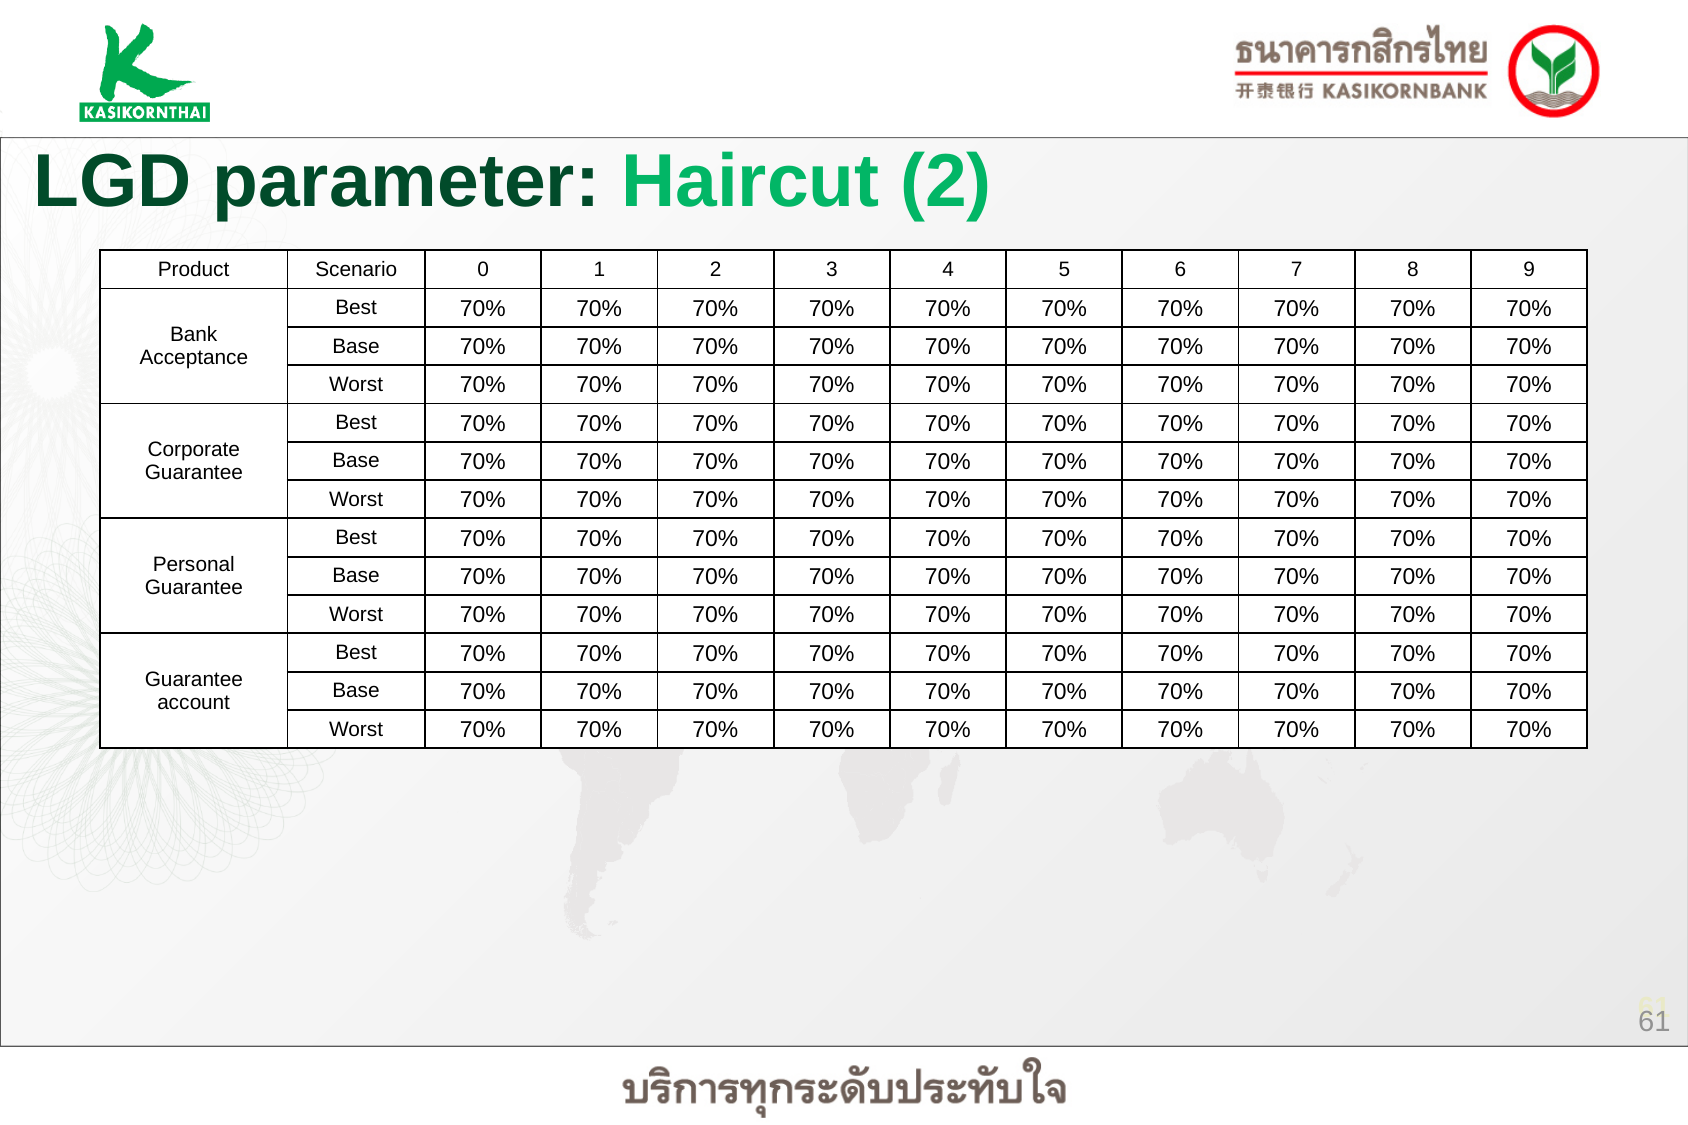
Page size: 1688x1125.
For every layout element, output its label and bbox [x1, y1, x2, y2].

table_cell [891, 366, 1005, 403]
table_cell [775, 711, 889, 747]
table_cell [1356, 289, 1470, 326]
table_cell [658, 558, 773, 594]
table_cell [1472, 673, 1586, 709]
table_cell [426, 711, 540, 747]
table_cell [426, 404, 540, 441]
table_header [542, 251, 657, 288]
table_cell [542, 366, 657, 403]
table_cell [775, 443, 889, 479]
table_cell [775, 481, 889, 517]
table_cell [426, 596, 540, 632]
table_header [775, 251, 889, 288]
table_cell [288, 289, 424, 326]
table_header [891, 251, 1005, 288]
table_cell [1239, 328, 1354, 364]
table_header [1007, 251, 1121, 288]
table_cell [1123, 519, 1238, 556]
table_cell [542, 558, 657, 594]
table_cell [1356, 634, 1470, 671]
table_cell [1239, 481, 1354, 517]
table_cell [1239, 558, 1354, 594]
table_cell [1007, 558, 1121, 594]
table_cell [1472, 558, 1586, 594]
table_cell [658, 443, 773, 479]
table_header [1356, 251, 1470, 288]
text_box [18, 123, 1232, 229]
table_cell [658, 519, 773, 556]
table_header [1239, 251, 1354, 288]
table_cell [101, 289, 287, 403]
table_cell [1123, 366, 1238, 403]
table_cell [1356, 443, 1470, 479]
table_cell [288, 404, 424, 441]
table_cell [891, 481, 1005, 517]
table_cell [1356, 673, 1470, 709]
table_cell [288, 673, 424, 709]
table_cell [542, 711, 657, 747]
table_cell [542, 596, 657, 632]
table_cell [658, 481, 773, 517]
table_cell [775, 289, 889, 326]
table_cell [542, 289, 657, 326]
table_cell [426, 673, 540, 709]
table_cell [542, 673, 657, 709]
table_cell [1007, 711, 1121, 747]
table_cell [1123, 711, 1238, 747]
table_header [1472, 251, 1586, 288]
table_cell [658, 634, 773, 671]
table_cell [1472, 596, 1586, 632]
table_cell [1472, 519, 1586, 556]
table_cell [426, 289, 540, 326]
table_cell [775, 596, 889, 632]
table_cell [775, 634, 889, 671]
table_cell [891, 673, 1005, 709]
table_cell [426, 481, 540, 517]
table_cell [1472, 711, 1586, 747]
picture [0, 1049, 1688, 1125]
table_cell [101, 634, 287, 747]
table_cell [1007, 634, 1121, 671]
table_cell [1472, 404, 1586, 441]
table_cell [1356, 596, 1470, 632]
table_cell [1007, 481, 1121, 517]
table_cell [1239, 634, 1354, 671]
table_cell [426, 519, 540, 556]
table_cell [1007, 519, 1121, 556]
table_header [426, 251, 540, 288]
table_cell [658, 328, 773, 364]
table_cell [1472, 634, 1586, 671]
table_cell [1239, 711, 1354, 747]
table_cell [658, 366, 773, 403]
table_cell [426, 366, 540, 403]
table_cell [1239, 596, 1354, 632]
table_cell [288, 596, 424, 632]
table_cell [288, 634, 424, 671]
picture [1233, 23, 1601, 120]
table_cell [1239, 404, 1354, 441]
table_cell [426, 558, 540, 594]
table_cell [891, 328, 1005, 364]
table_cell [658, 673, 773, 709]
table_cell [1356, 558, 1470, 594]
table_cell [891, 634, 1005, 671]
table_cell [1123, 404, 1238, 441]
table_cell [426, 634, 540, 671]
table_cell [1472, 289, 1586, 326]
table_cell [891, 558, 1005, 594]
table_cell [1007, 443, 1121, 479]
table_cell [1356, 404, 1470, 441]
table_cell [775, 519, 889, 556]
table_cell [891, 404, 1005, 441]
table_cell [1239, 519, 1354, 556]
table_cell [1472, 366, 1586, 403]
table_cell [658, 711, 773, 747]
picture [79, 23, 210, 122]
table_cell [288, 481, 424, 517]
table_cell [1472, 443, 1586, 479]
table_cell [658, 404, 773, 441]
table_cell [1356, 519, 1470, 556]
table_cell [775, 366, 889, 403]
table_cell [1123, 328, 1238, 364]
table_cell [426, 443, 540, 479]
table_cell [1472, 328, 1586, 364]
table_cell [891, 519, 1005, 556]
table_cell [1007, 366, 1121, 403]
table_cell [1007, 289, 1121, 326]
table_cell [1472, 481, 1586, 517]
table_cell [1239, 673, 1354, 709]
table_cell [288, 366, 424, 403]
table_cell [775, 673, 889, 709]
table_header [658, 251, 773, 288]
table_cell [1356, 328, 1470, 364]
table_cell [542, 328, 657, 364]
table_cell [1239, 366, 1354, 403]
table_cell [1123, 481, 1238, 517]
table_cell [542, 443, 657, 479]
table_cell [891, 596, 1005, 632]
table_cell [542, 481, 657, 517]
table_cell [658, 289, 773, 326]
table_header [288, 251, 424, 288]
table_cell [1007, 404, 1121, 441]
table_cell [1123, 634, 1238, 671]
table_header [101, 251, 287, 288]
table_cell [542, 634, 657, 671]
table_cell [1007, 673, 1121, 709]
table_cell [542, 519, 657, 556]
table_cell [658, 596, 773, 632]
table_cell [1007, 328, 1121, 364]
table_cell [1239, 443, 1354, 479]
table_cell [1356, 481, 1470, 517]
table_cell [288, 711, 424, 747]
table_cell [775, 328, 889, 364]
table_cell [1123, 596, 1238, 632]
table_cell [891, 711, 1005, 747]
table_cell [426, 328, 540, 364]
table_cell [775, 558, 889, 594]
table_cell [288, 558, 424, 594]
table_cell [288, 519, 424, 556]
table_cell [101, 404, 287, 517]
table_cell [288, 328, 424, 364]
table_cell [1123, 443, 1238, 479]
table_cell [288, 443, 424, 479]
table_cell [891, 289, 1005, 326]
table_cell [775, 404, 889, 441]
table_cell [1356, 711, 1470, 747]
table_cell [542, 404, 657, 441]
table_cell [1007, 596, 1121, 632]
table_header [1123, 251, 1238, 288]
table_cell [1123, 558, 1238, 594]
table_cell [1123, 289, 1238, 326]
table_cell [1239, 289, 1354, 326]
table_cell [891, 443, 1005, 479]
table_cell [1123, 673, 1238, 709]
table_cell [101, 519, 287, 632]
table_cell [1356, 366, 1470, 403]
